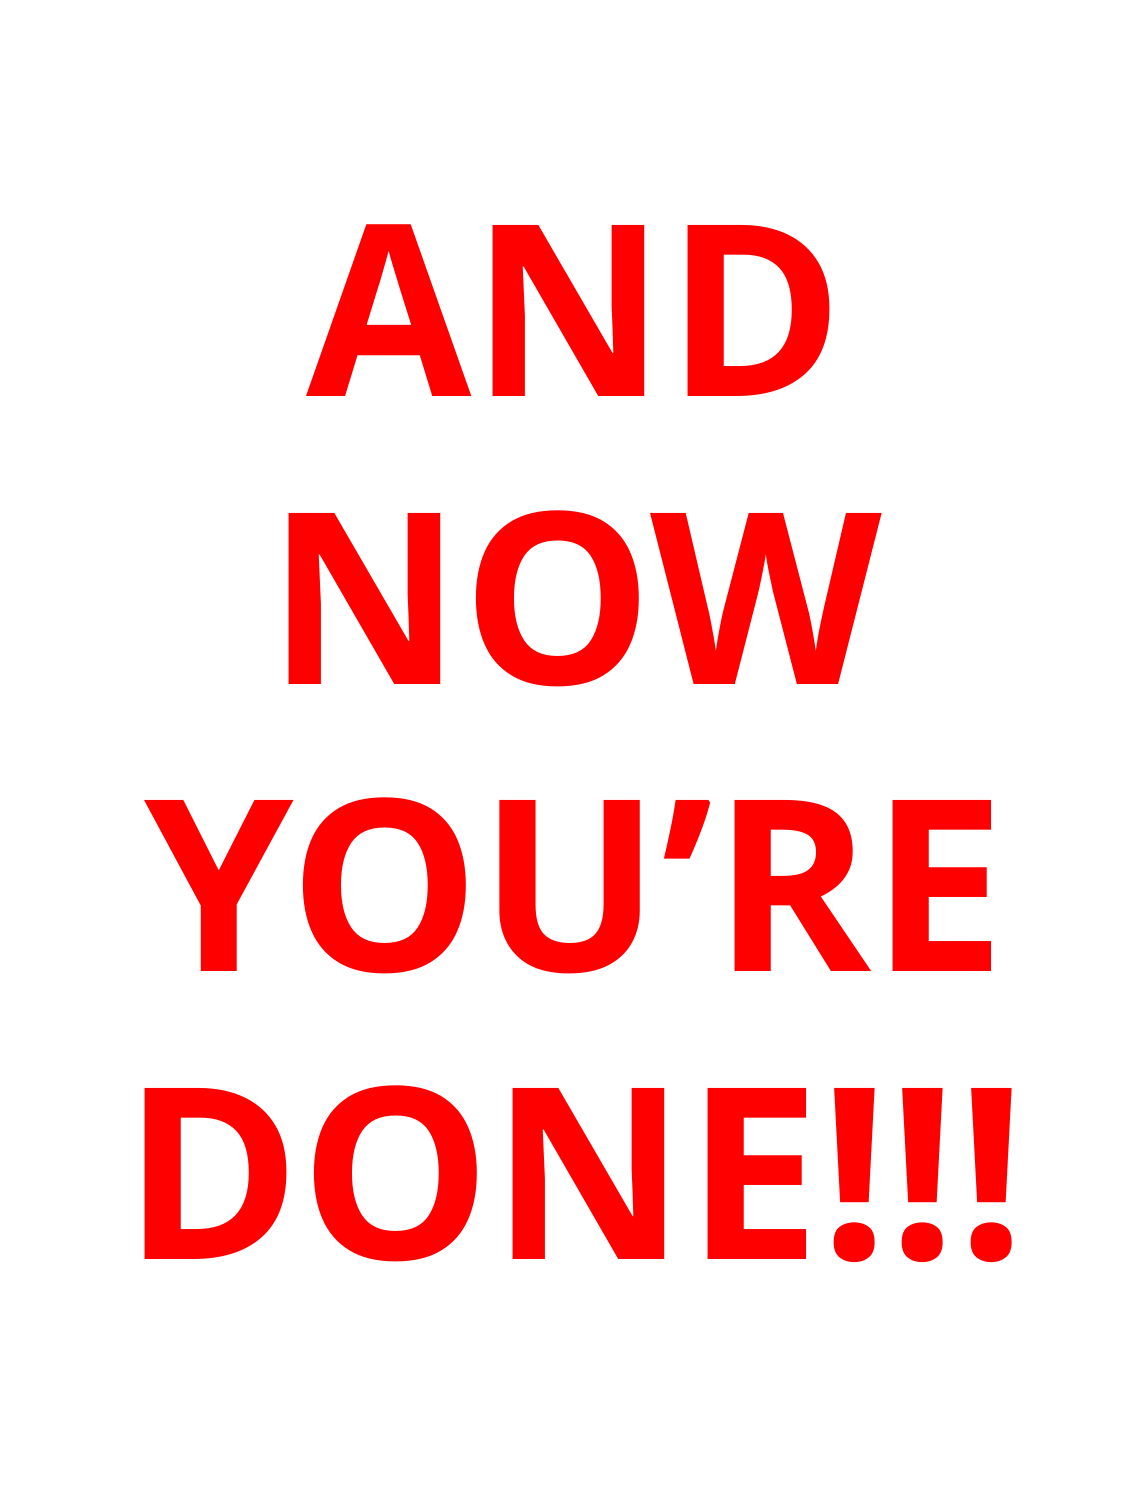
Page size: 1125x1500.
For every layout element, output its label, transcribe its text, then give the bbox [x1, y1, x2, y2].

text_box AND NOW YOU’RE DONE!!! [87, 149, 1063, 1315]
